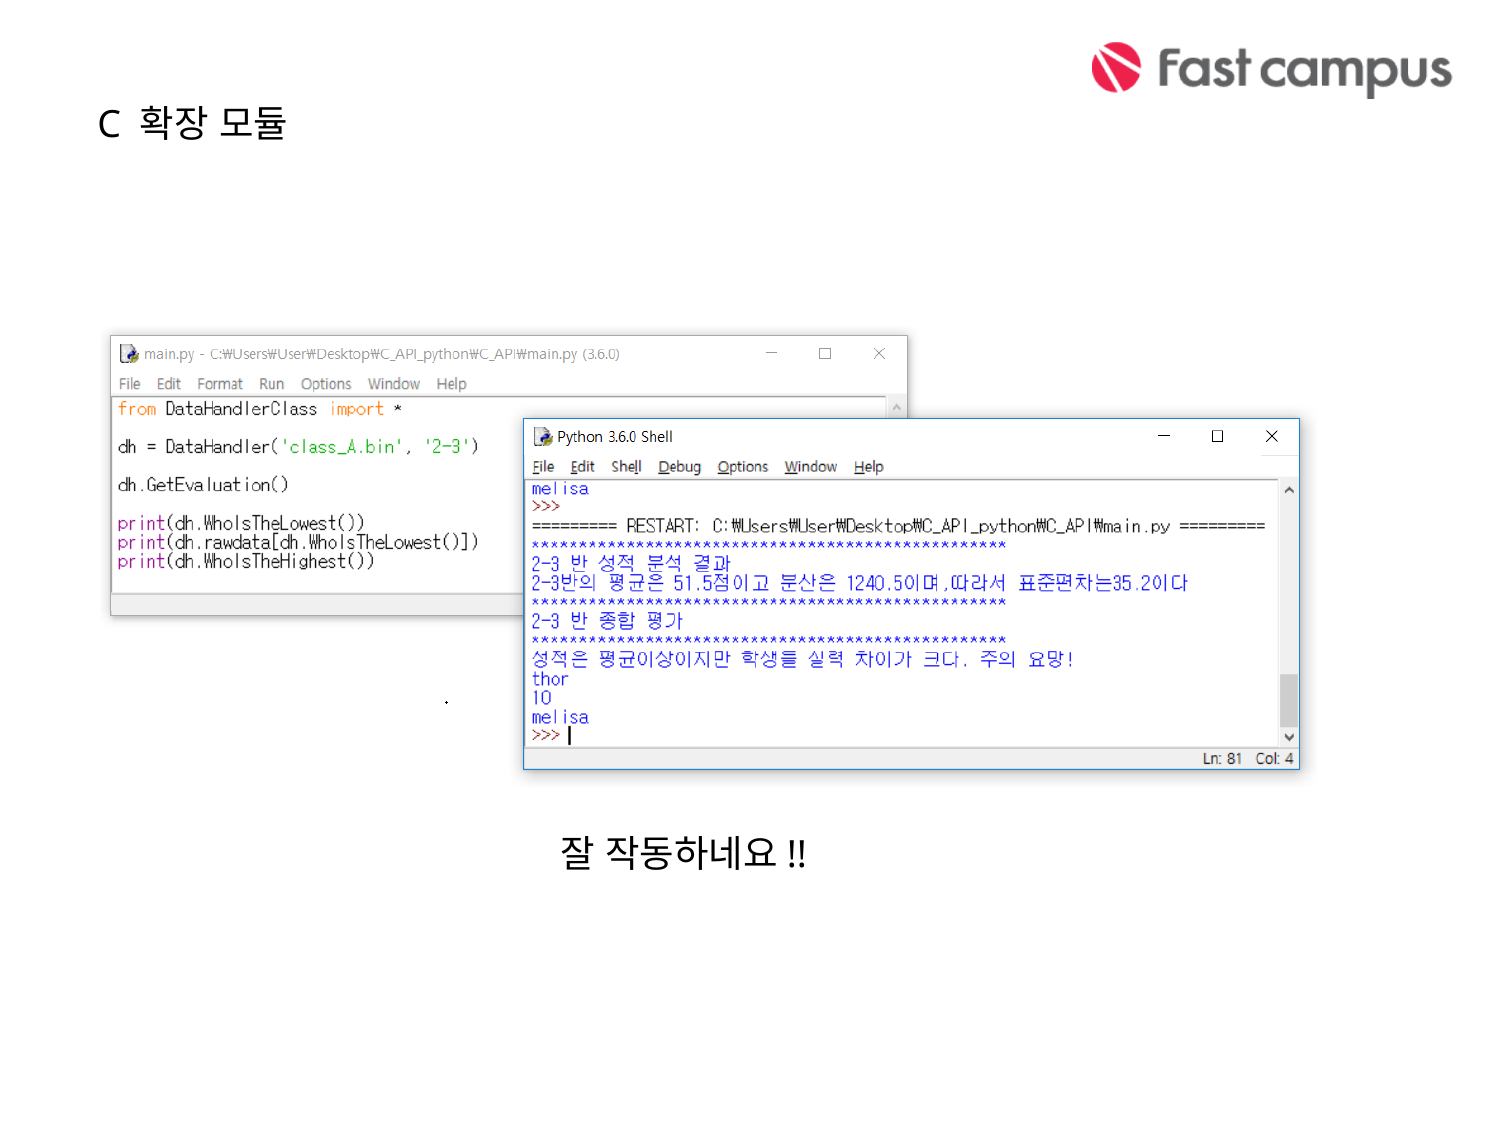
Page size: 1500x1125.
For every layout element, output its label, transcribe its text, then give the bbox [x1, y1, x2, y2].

text_box C 확장 모듈 [82, 93, 304, 153]
text_box 잘 작동하네요!! [545, 822, 822, 882]
picture [1092, 42, 1453, 99]
picture [100, 326, 1318, 788]
